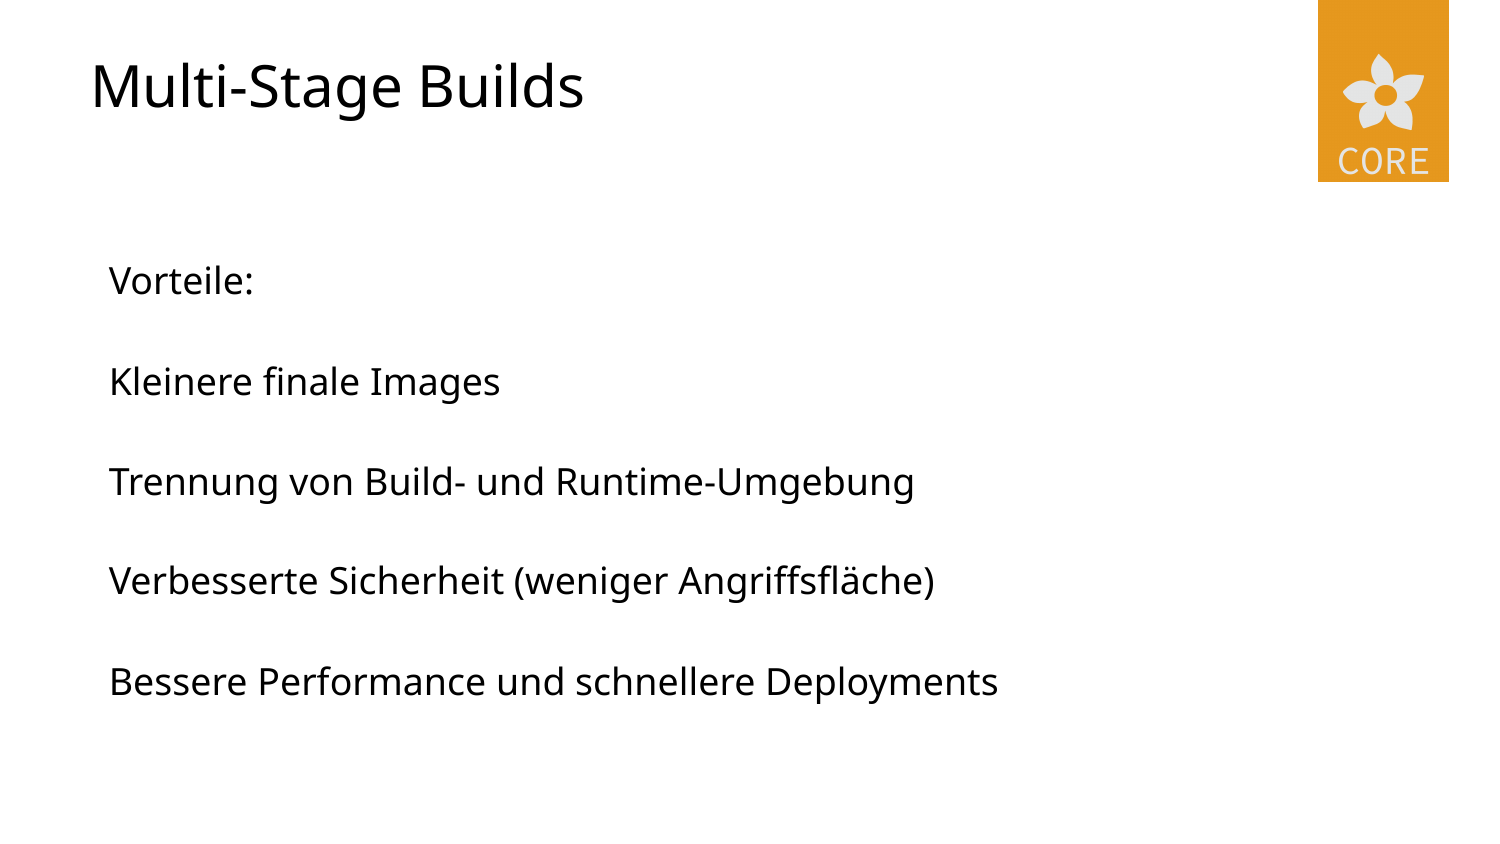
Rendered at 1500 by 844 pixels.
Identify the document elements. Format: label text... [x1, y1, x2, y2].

list Vorteile: Kleinere finale Images Trennung von Build- und Runtime-Umgebung Verbesserte Sicherheit (weniger Angriffsfläche) Bessere Performance und schnellere Deployments [75, 197, 1425, 687]
picture [1318, 0, 1449, 182]
title Multi-Stage Builds [75, 33, 1425, 175]
